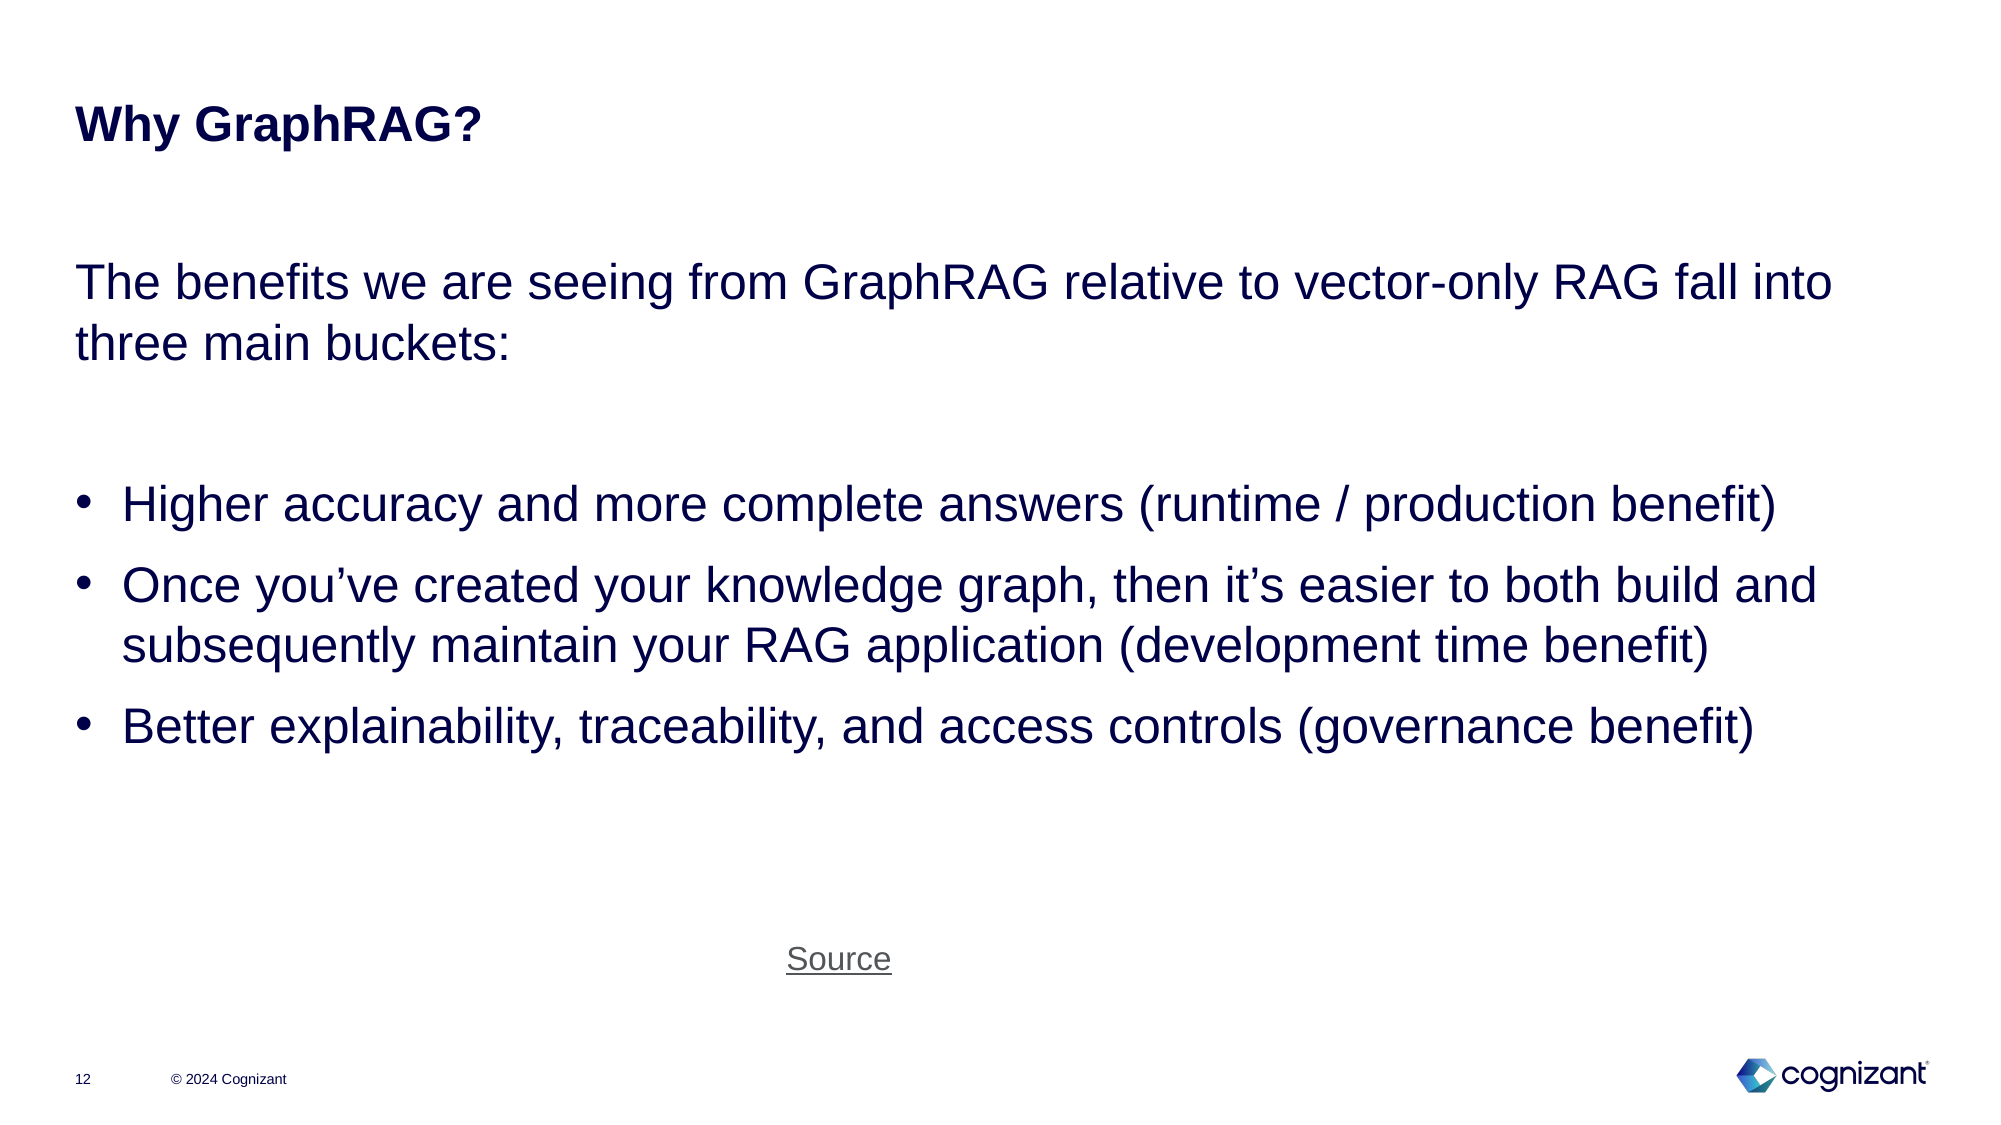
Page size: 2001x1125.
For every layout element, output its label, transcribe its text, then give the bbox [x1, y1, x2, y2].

list The benefits we are seeing from GraphRAG relative to vector-only RAG fall into three main buckets: Higher accuracy and more complete answers (runtime / production benefit) Once you’ve created your knowledge graph, then it’s easier to both build and subsequently maintain your RAG application (development time benefit) Better explainability, traceability, and access controls (governance benefit) [75, 249, 1848, 938]
footer © 2024 Cognizant [171, 1056, 368, 1088]
text_box Source [786, 937, 948, 1001]
slide_number 12 [75, 1056, 133, 1088]
picture [1719, 1042, 1943, 1109]
title Why GraphRAG? [75, 91, 1848, 142]
